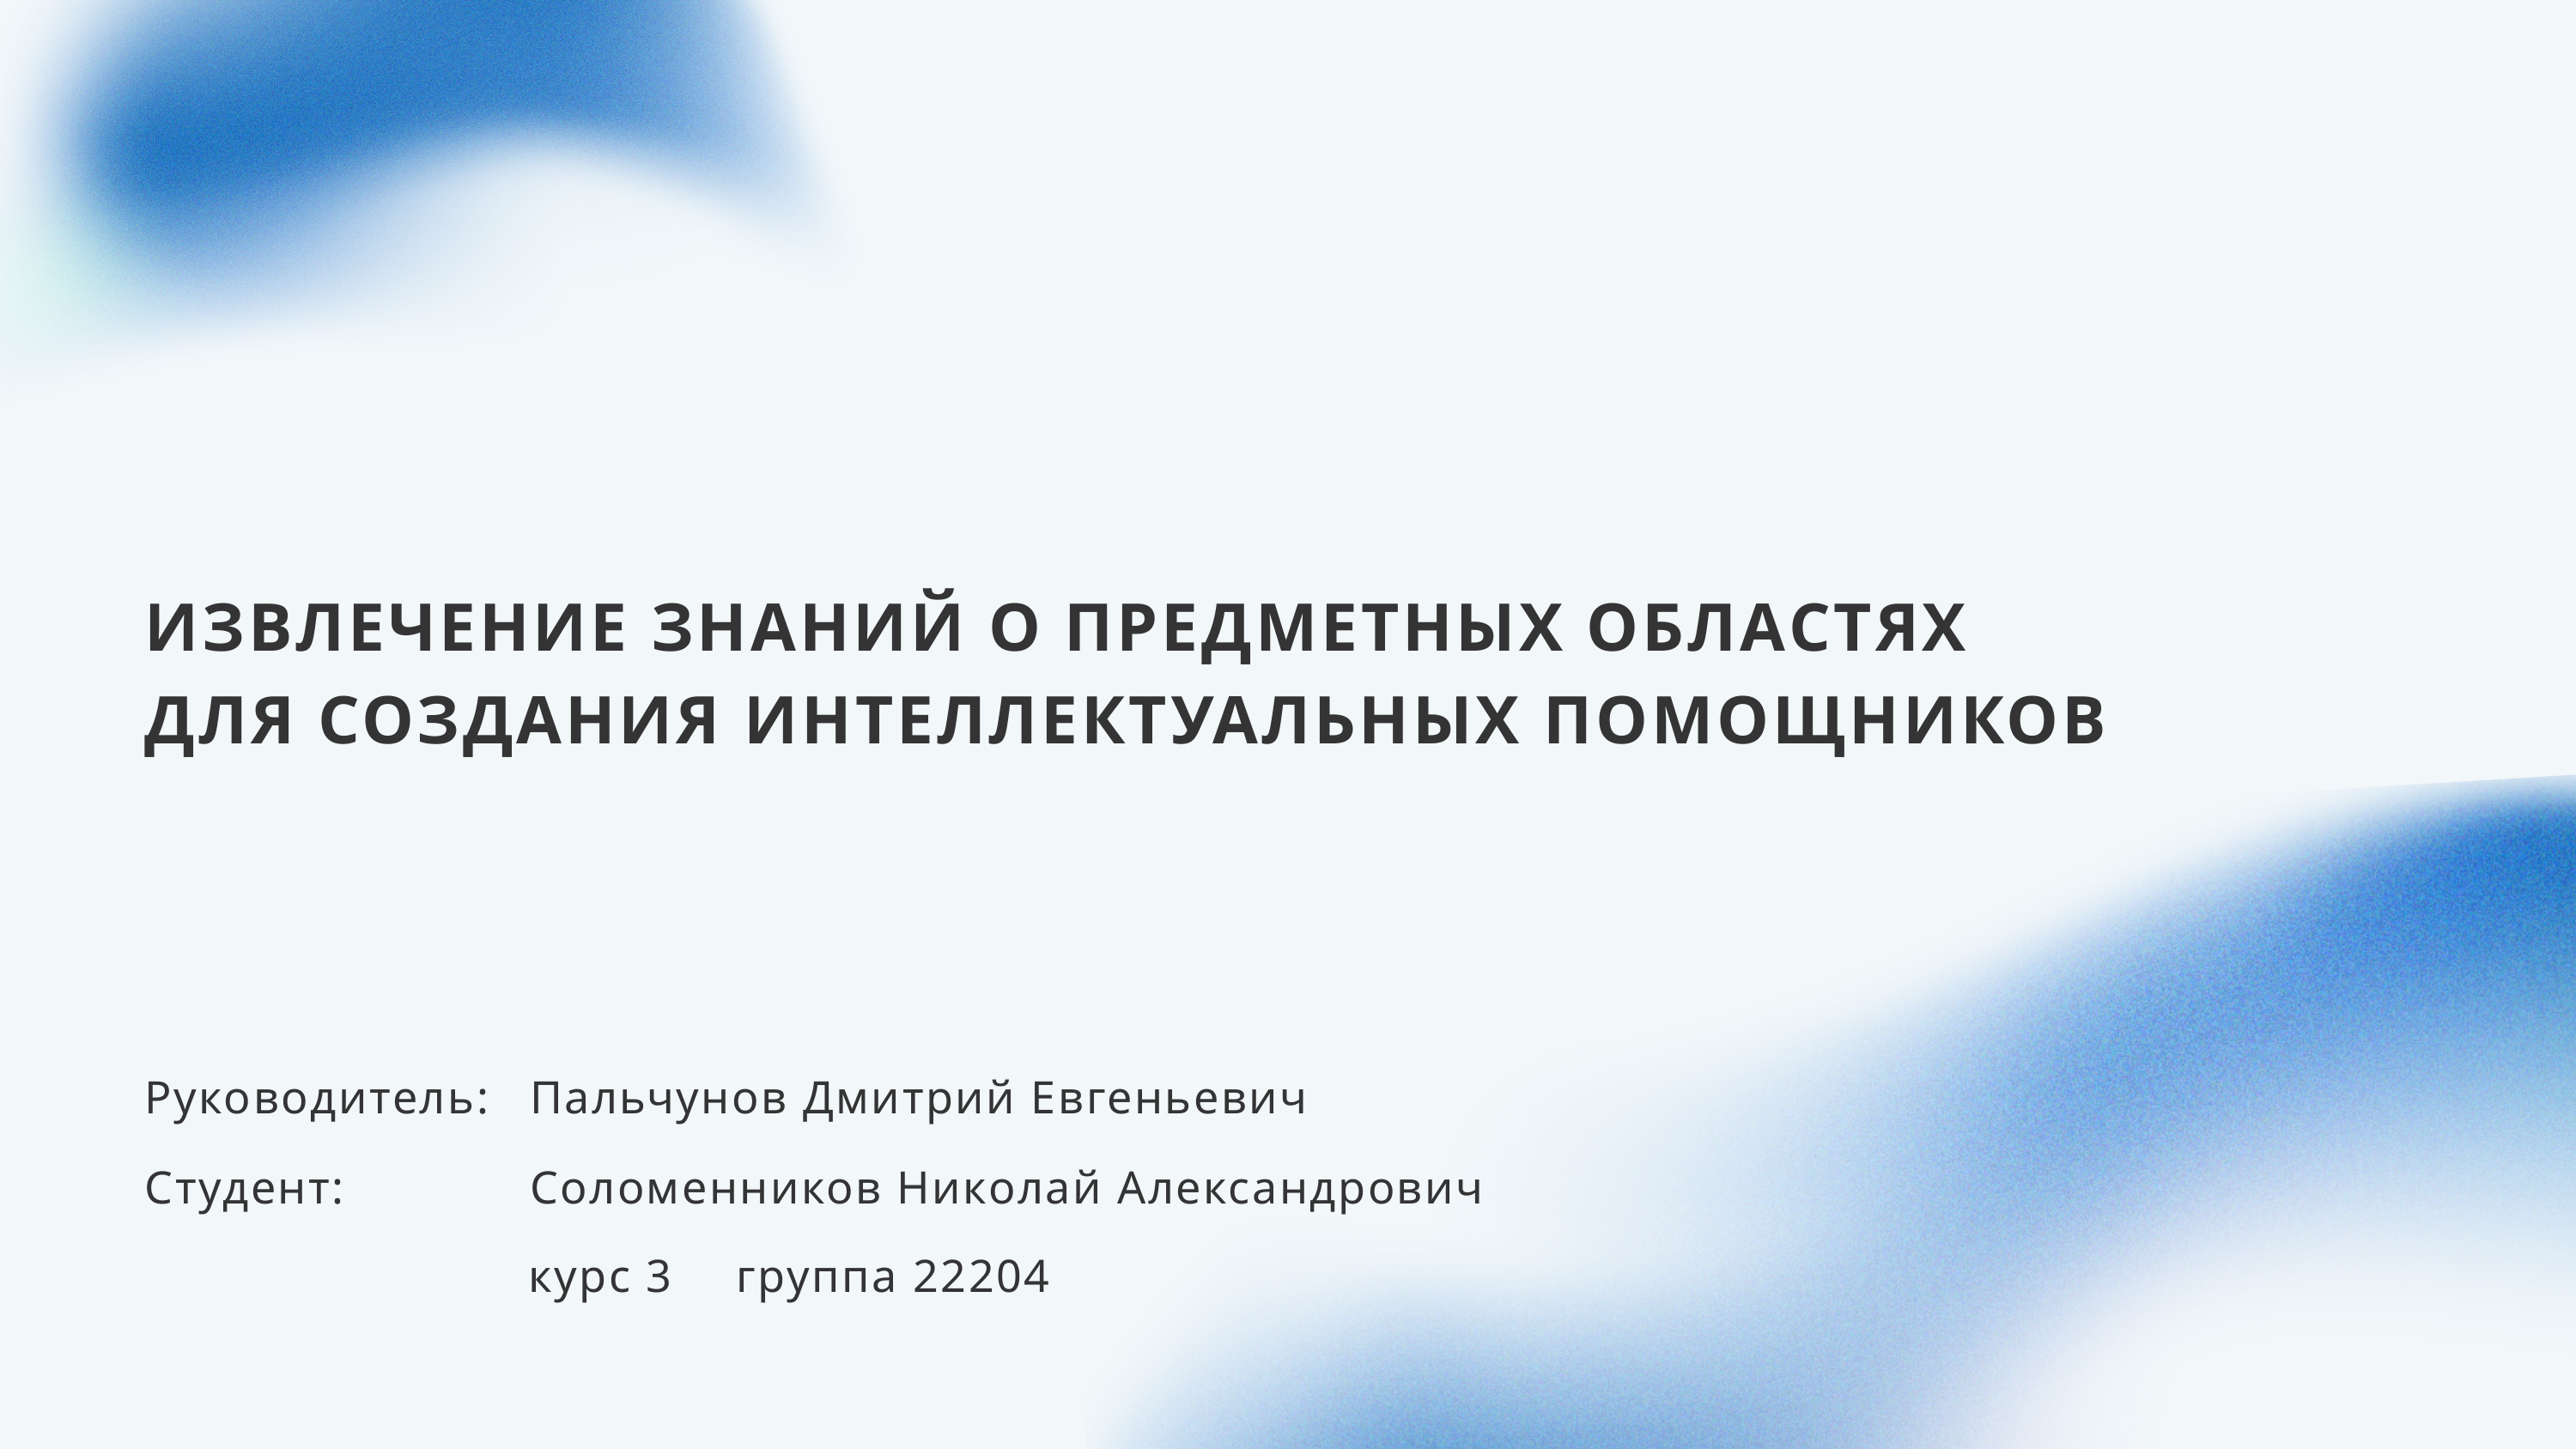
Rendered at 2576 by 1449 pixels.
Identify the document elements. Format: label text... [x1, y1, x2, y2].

text_box Руководитель: [144, 1060, 505, 1124]
text_box [0, 0, 859, 404]
text_box Соломенников Николай Александрович [530, 1149, 1678, 1213]
text_box курс 3 [528, 1239, 736, 1302]
text_box [1051, 774, 2576, 1449]
text_box Студент: [144, 1149, 505, 1213]
text_box Пальчунов Дмитрий Евгеньевич [530, 1060, 1678, 1124]
text_box группа 22204 [736, 1239, 1092, 1302]
text_box ИЗВЛЕЧЕНИЕ ЗНАНИЙ О ПРЕДМЕТНЫХ ОБЛАСТЯХ ДЛЯ СОЗДАНИЯ ИНТЕЛЛЕКТУАЛЬНЫХ ПОМОЩНИКОВ [144, 572, 2137, 757]
